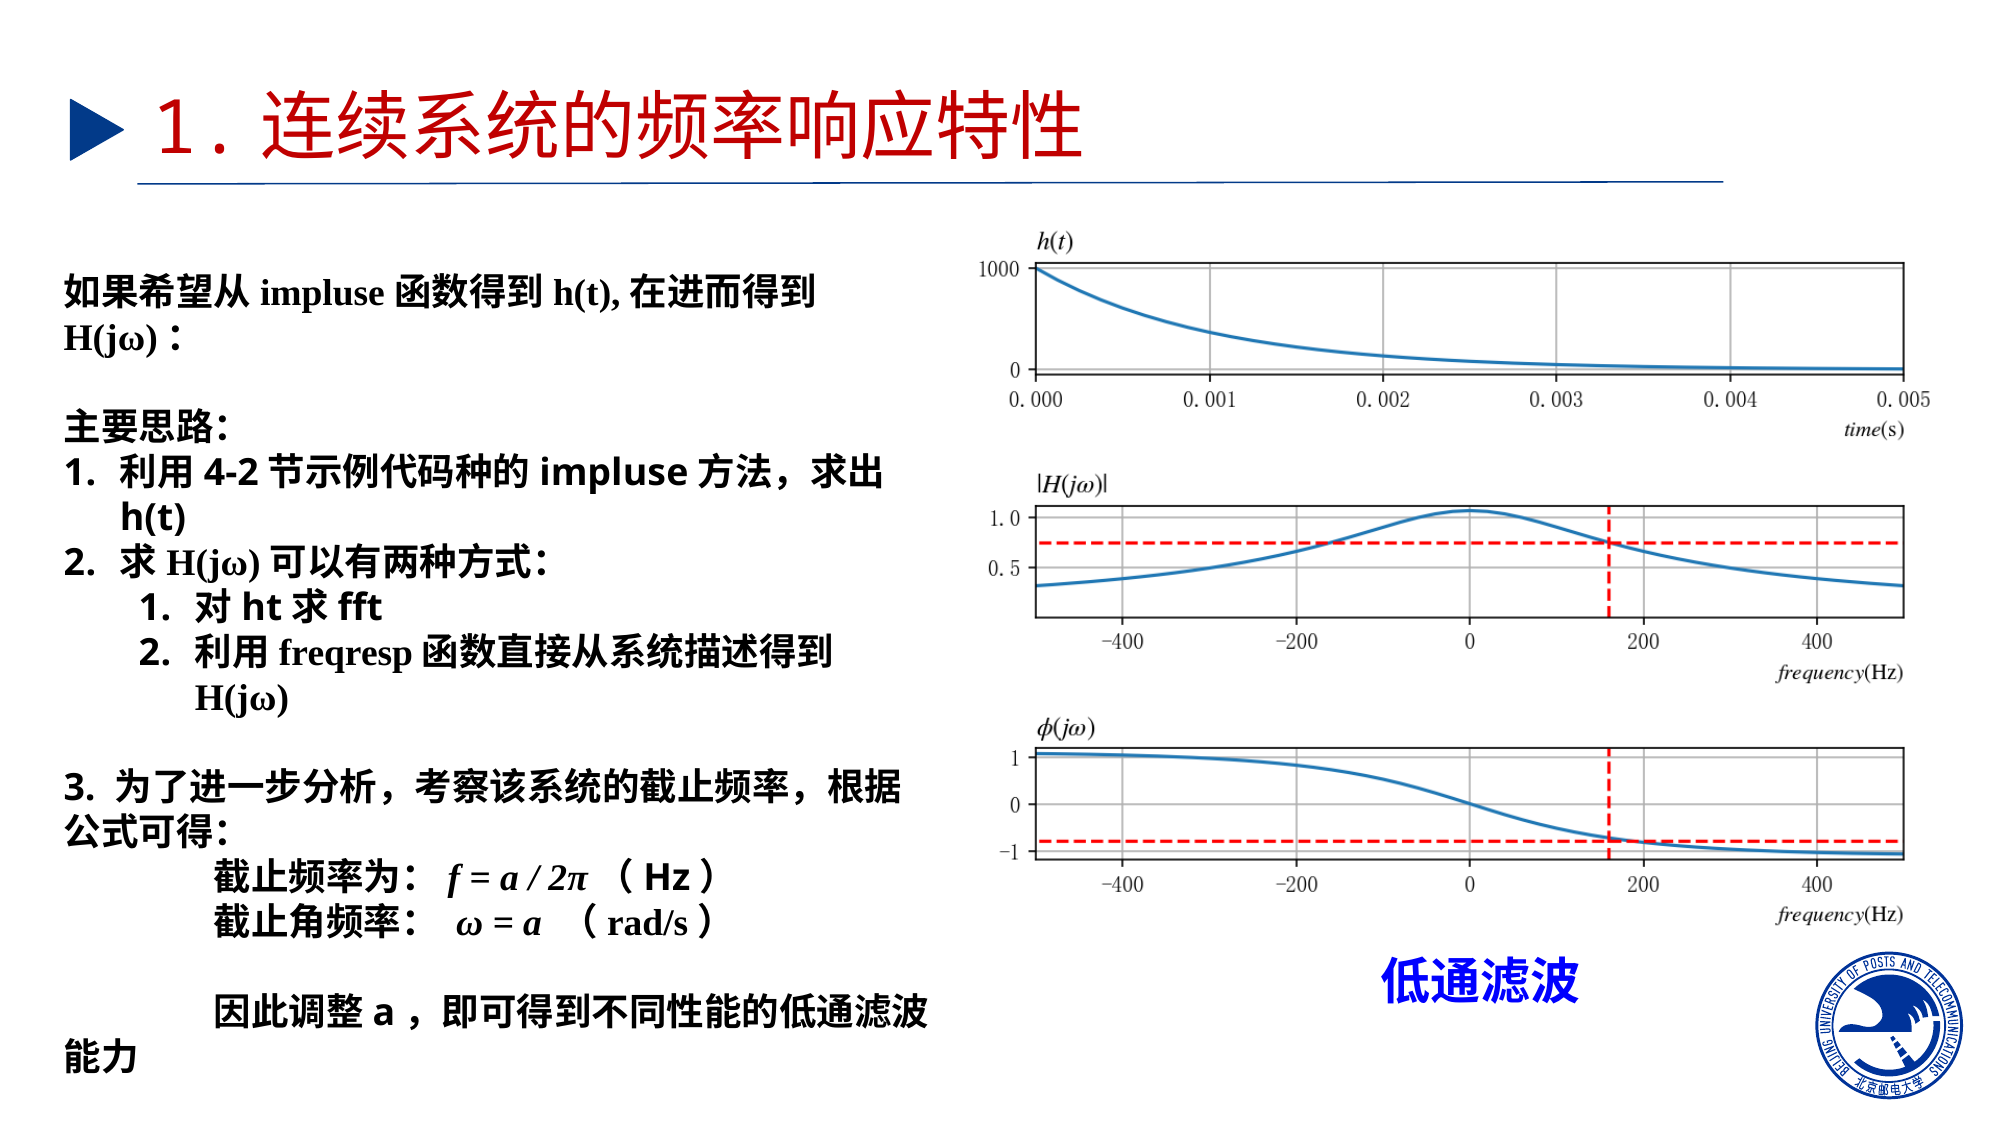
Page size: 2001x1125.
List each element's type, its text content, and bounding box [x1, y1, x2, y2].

text_box 低通滤波 [1365, 943, 1596, 1017]
picture [967, 215, 1937, 943]
text_box 如果希望从impluse函数得到h(t),在进而得到H(jω)： 主要思路： 利用4-2节示例代码种的impluse方法，求出h(t) 求H(jω)可以有两种方式： 对ht求fft 利用freqresp函数直接从系统描述得到H(jω) 3. 为了进一步分析，考察该系统的截止频率，根据公式可得： 截止频率为：f = a / 2π（Hz） 截止角频率： ω = a （rad/s） 因此调整a，即可得到不同性能的低通滤波能力 4. 构造一个简单周期信号，查看该电路的滤波性能 [48, 260, 945, 1125]
title 1.连续系统的频率响应特性 [137, 47, 1863, 211]
